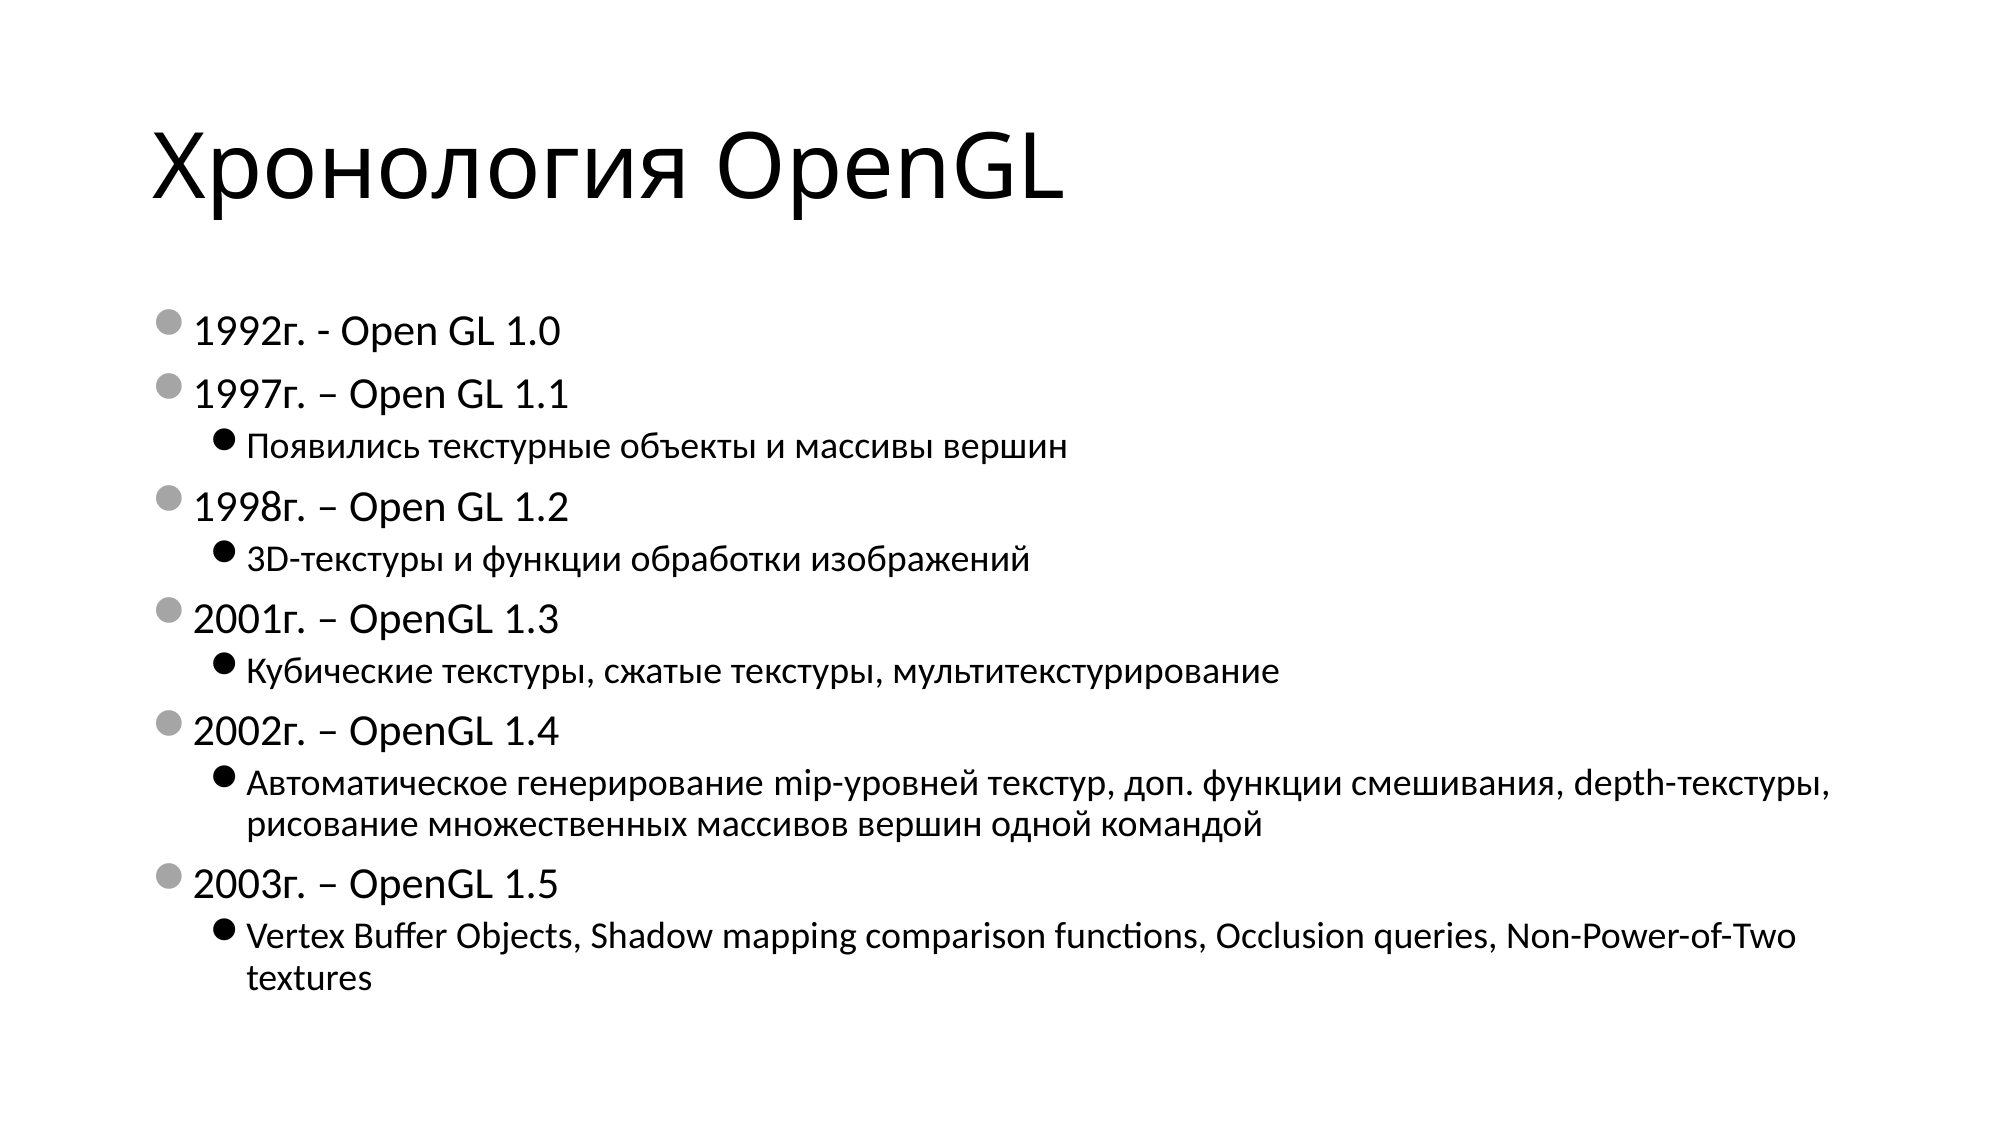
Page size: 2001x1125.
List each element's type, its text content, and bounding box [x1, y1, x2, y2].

title Хронология OpenGL [137, 59, 1863, 278]
list 1992г. - Open GL 1.0 1997г. – Open GL 1.1 Появились текстурные объекты и массивы вершин 1998г. – Open GL 1.2 3D-текстуры и функции обработки изображений 2001г. – OpenGL 1.3 Кубические текстуры, сжатые текстуры, мультитекстурирование 2002г. – OpenGL 1.4 Автоматическое генерирование mip-уровней текстур, доп. функции смешивания, depth-текстуры, рисование множественных массивов вершин одной командой 2003г. – OpenGL 1.5 Vertex Buffer Objects, Shadow mapping comparison functions, Occlusion queries, Non-Power-of-Two textures [137, 299, 1863, 1014]
